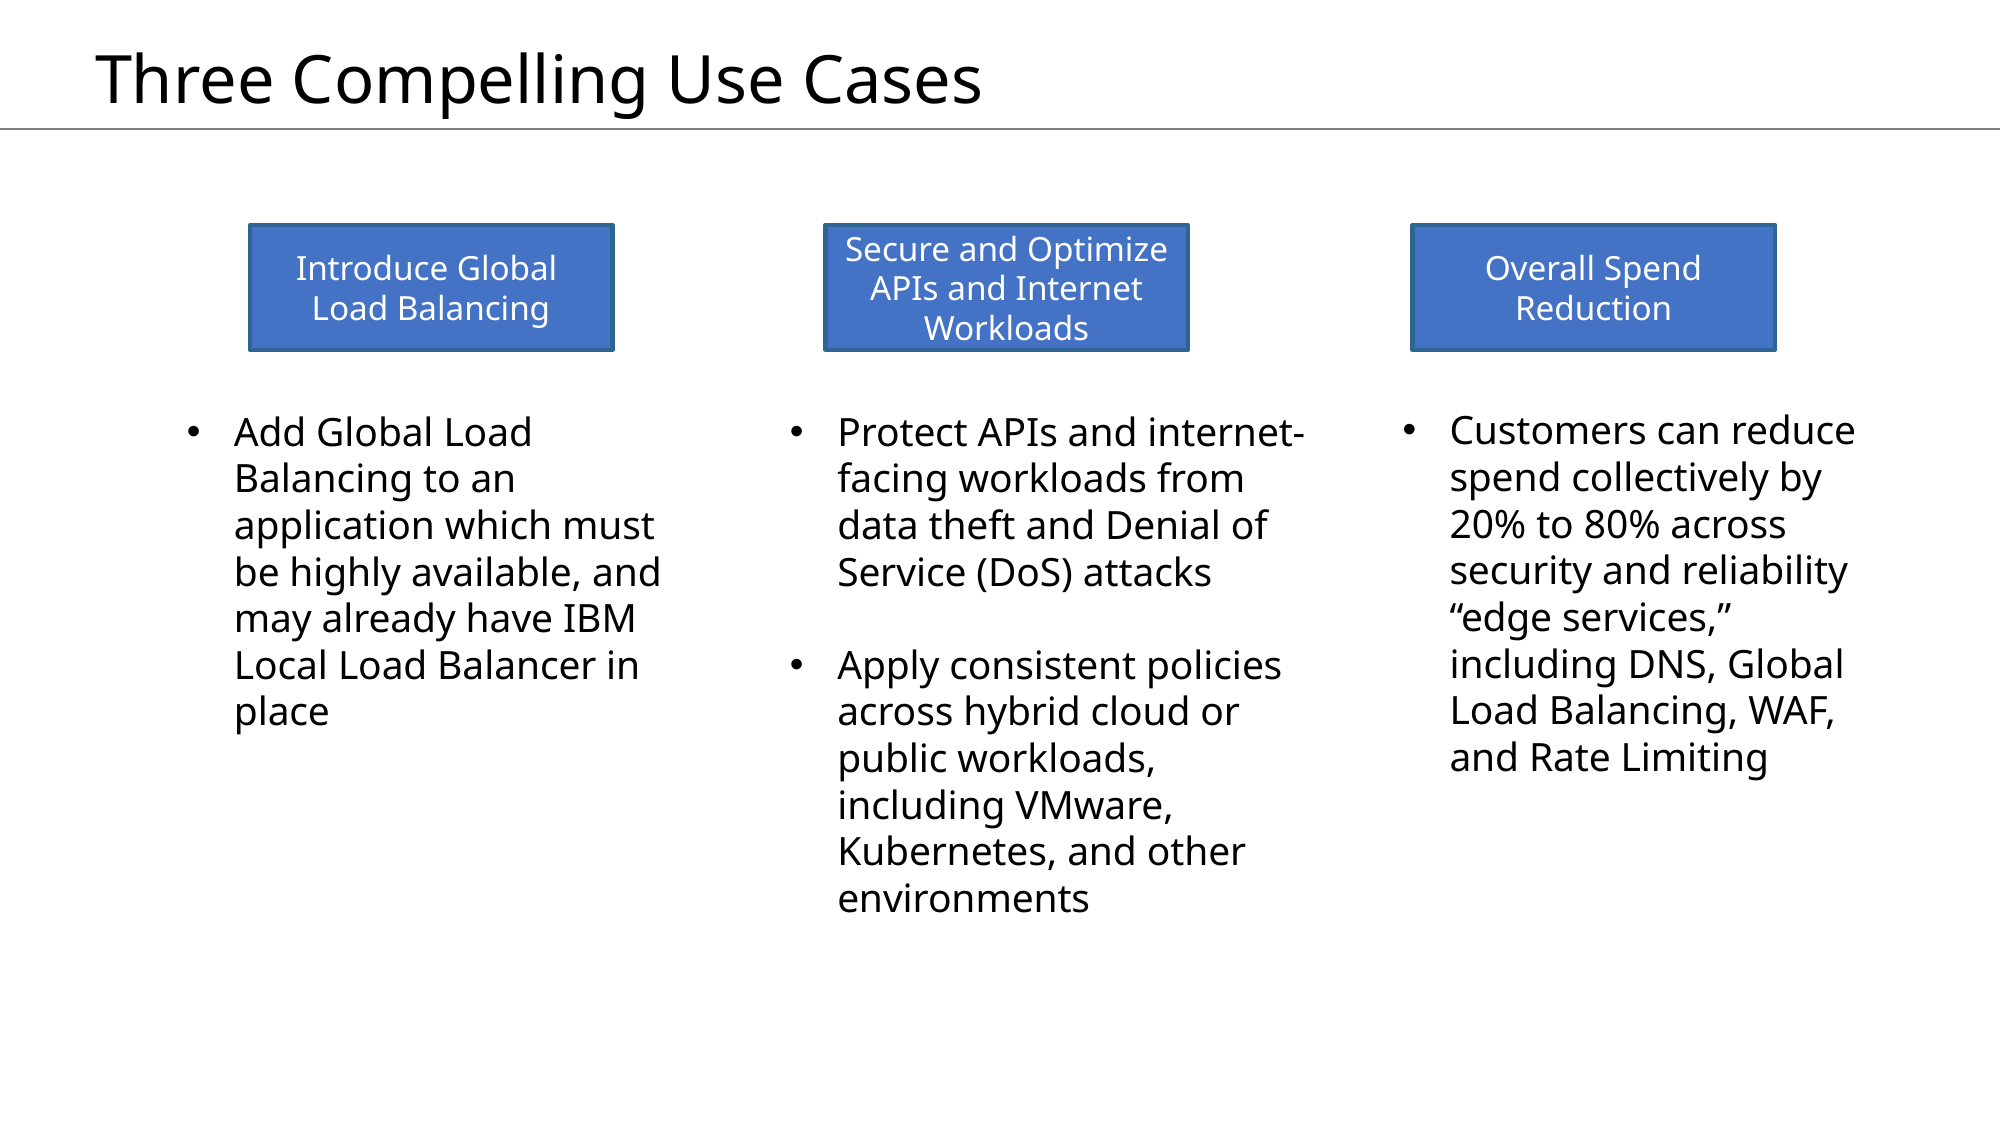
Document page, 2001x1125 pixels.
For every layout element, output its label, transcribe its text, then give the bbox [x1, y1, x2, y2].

text_box Customers can reduce spend collectively by 20% to 80% across security and reliability “edge services,” including DNS, Global Load Balancing, WAF, and Rate Limiting [1387, 398, 1875, 879]
text_box Add Global Load Balancing to an application which must be highly available, and may already have IBM Local Load Balancer in place [171, 399, 710, 744]
text_box Overall Spend Reduction [1412, 224, 1775, 350]
text_box Three Compelling Use Cases [74, 17, 1875, 205]
text_box Introduce Global Load Balancing [249, 224, 613, 350]
text_box Protect APIs and internet- facing workloads from data theft and Denial of Service (DoS) attacks Apply consistent policies across hybrid cloud or public workloads, including VMware, Kubernetes, and other environments [774, 399, 1327, 875]
text_box Secure and Optimize APIs and Internet Workloads [825, 224, 1188, 350]
